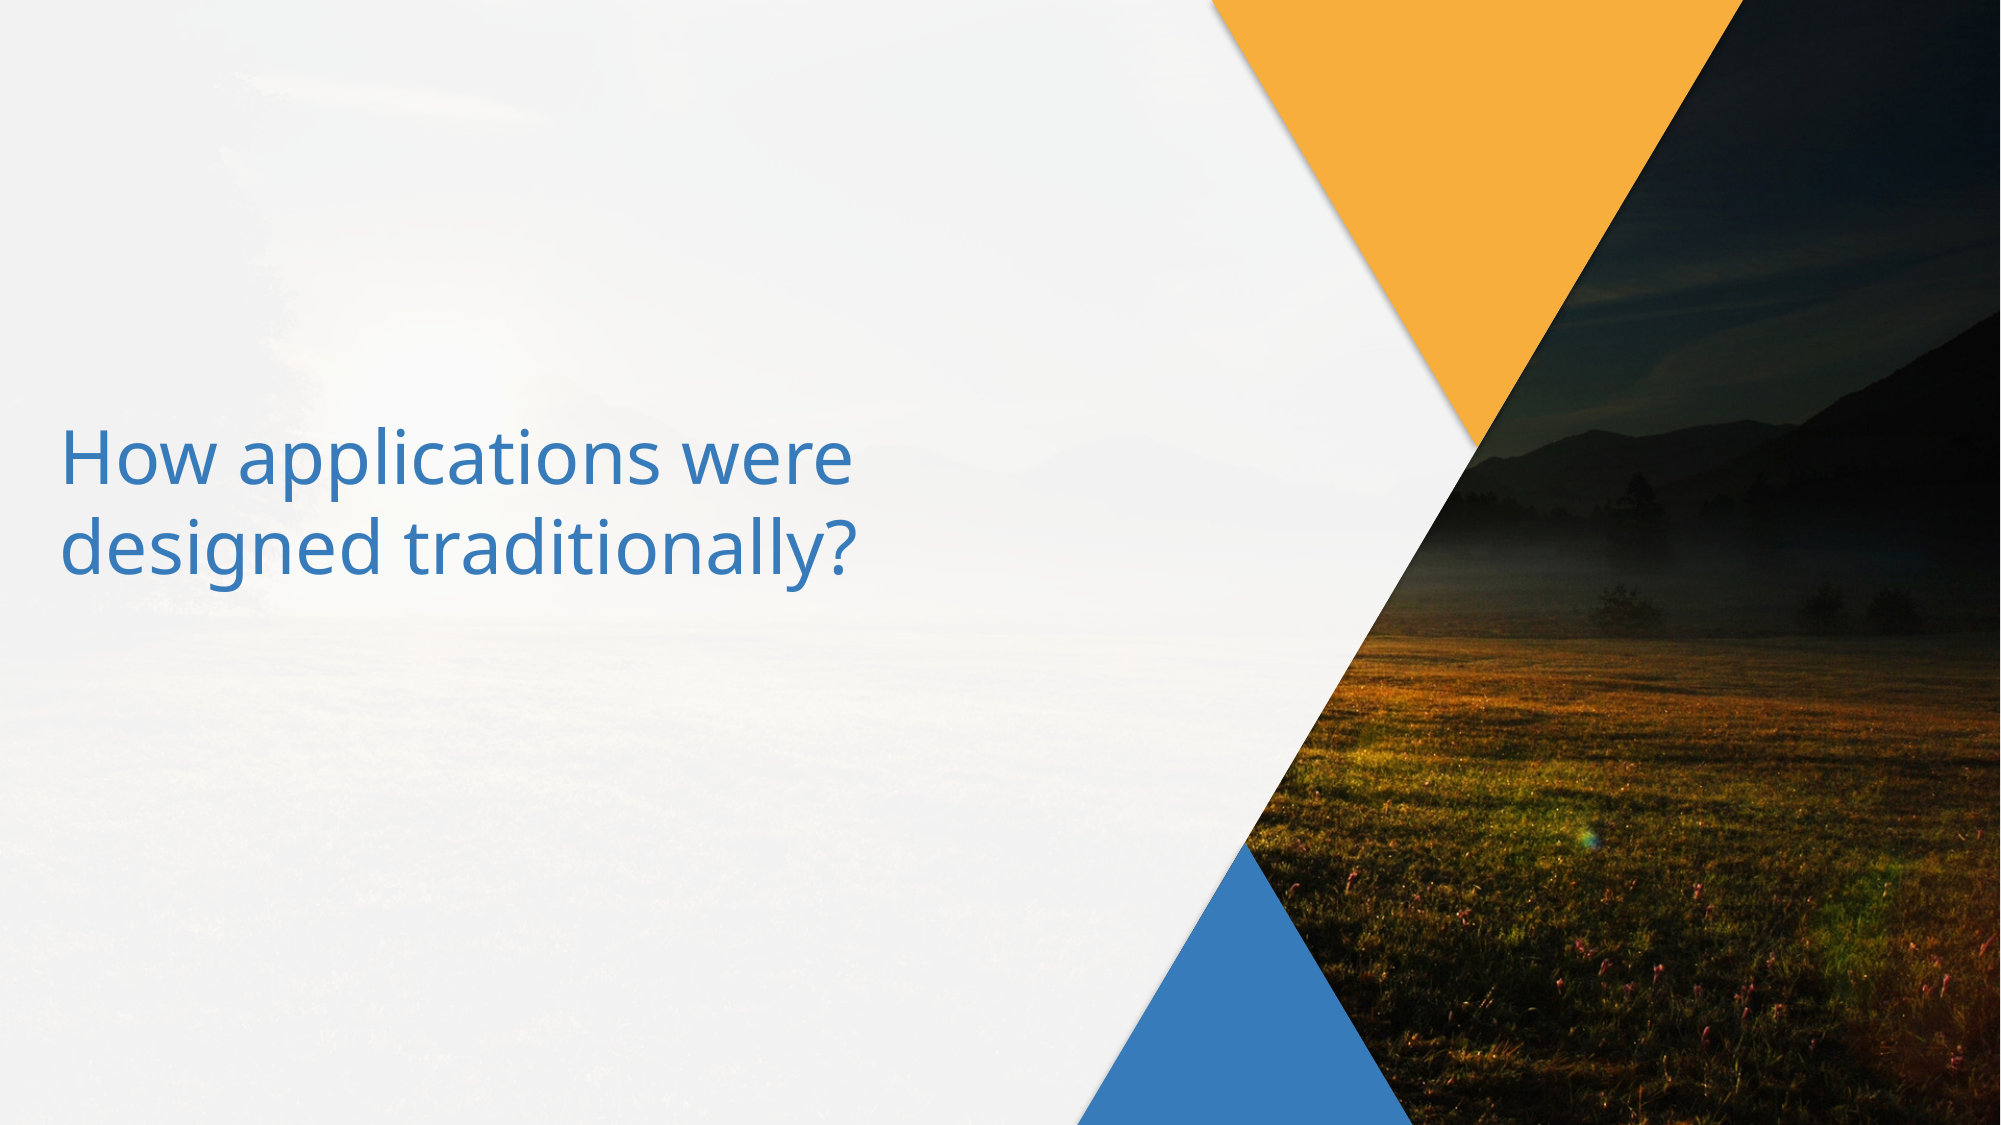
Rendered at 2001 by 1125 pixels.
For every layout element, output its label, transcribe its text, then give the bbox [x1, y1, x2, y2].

picture [1246, 0, 2001, 1125]
list How applications were designed traditionally? [44, 402, 1207, 609]
